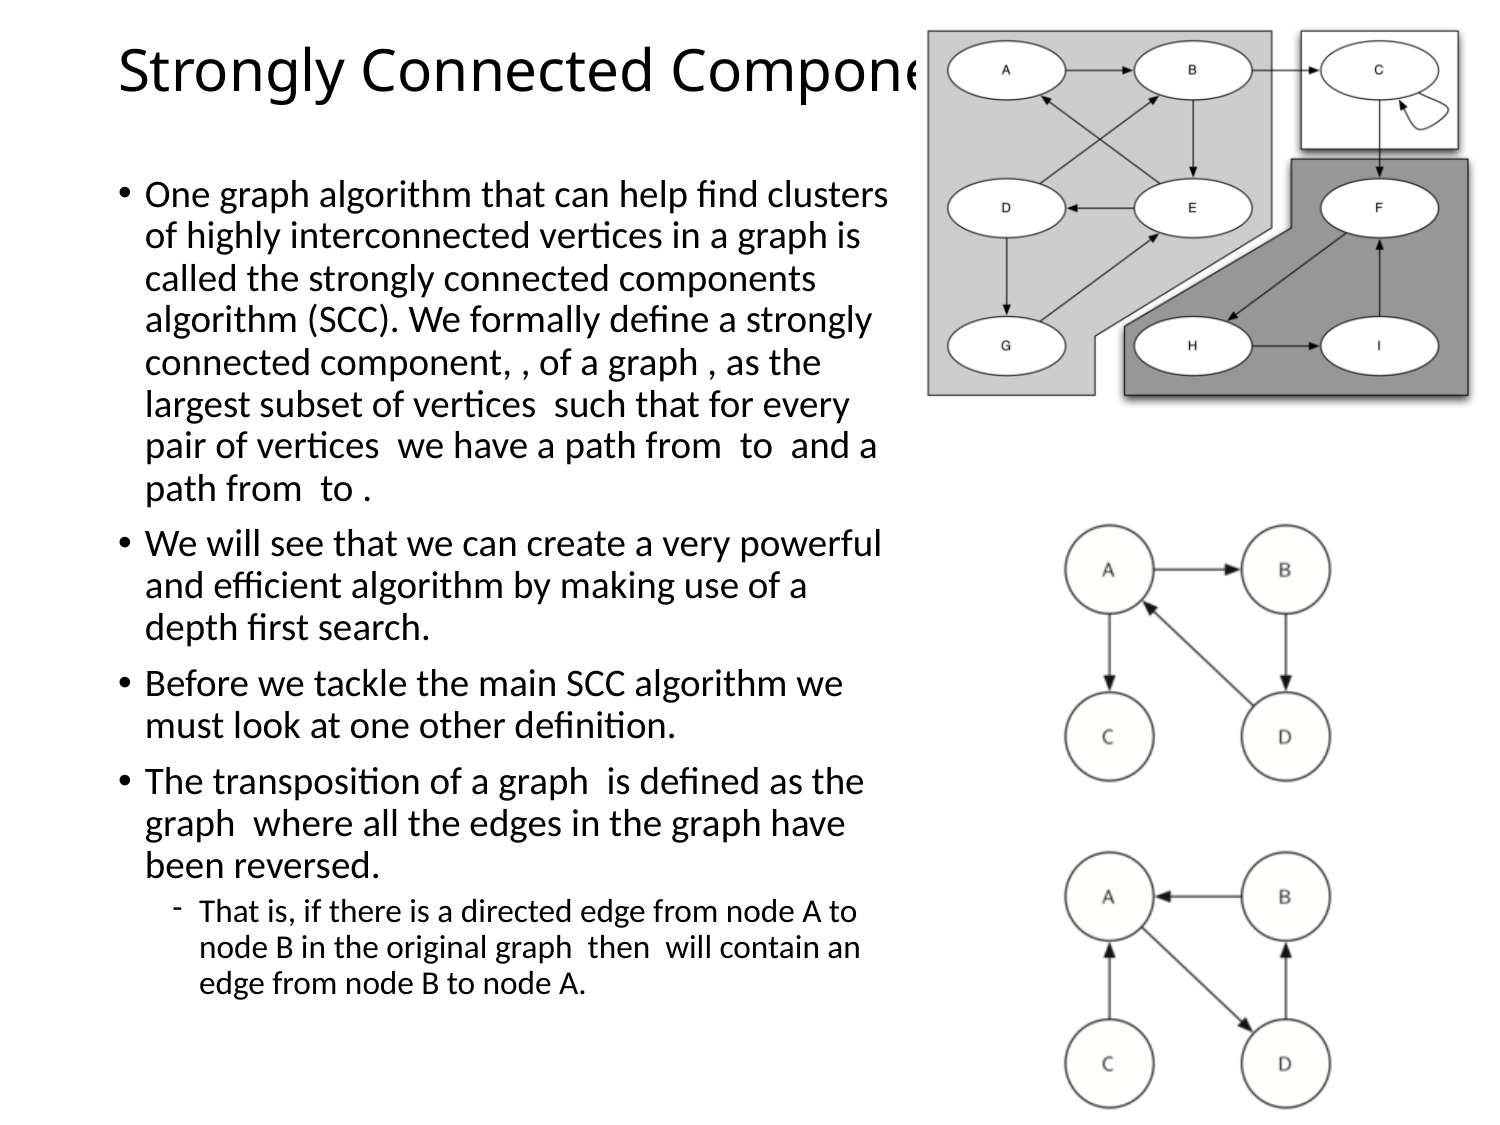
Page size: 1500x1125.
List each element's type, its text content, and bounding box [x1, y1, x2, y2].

picture [1047, 507, 1349, 798]
picture [1047, 834, 1349, 1125]
title Strongly Connected Components [103, 13, 915, 132]
picture [915, 13, 1489, 421]
